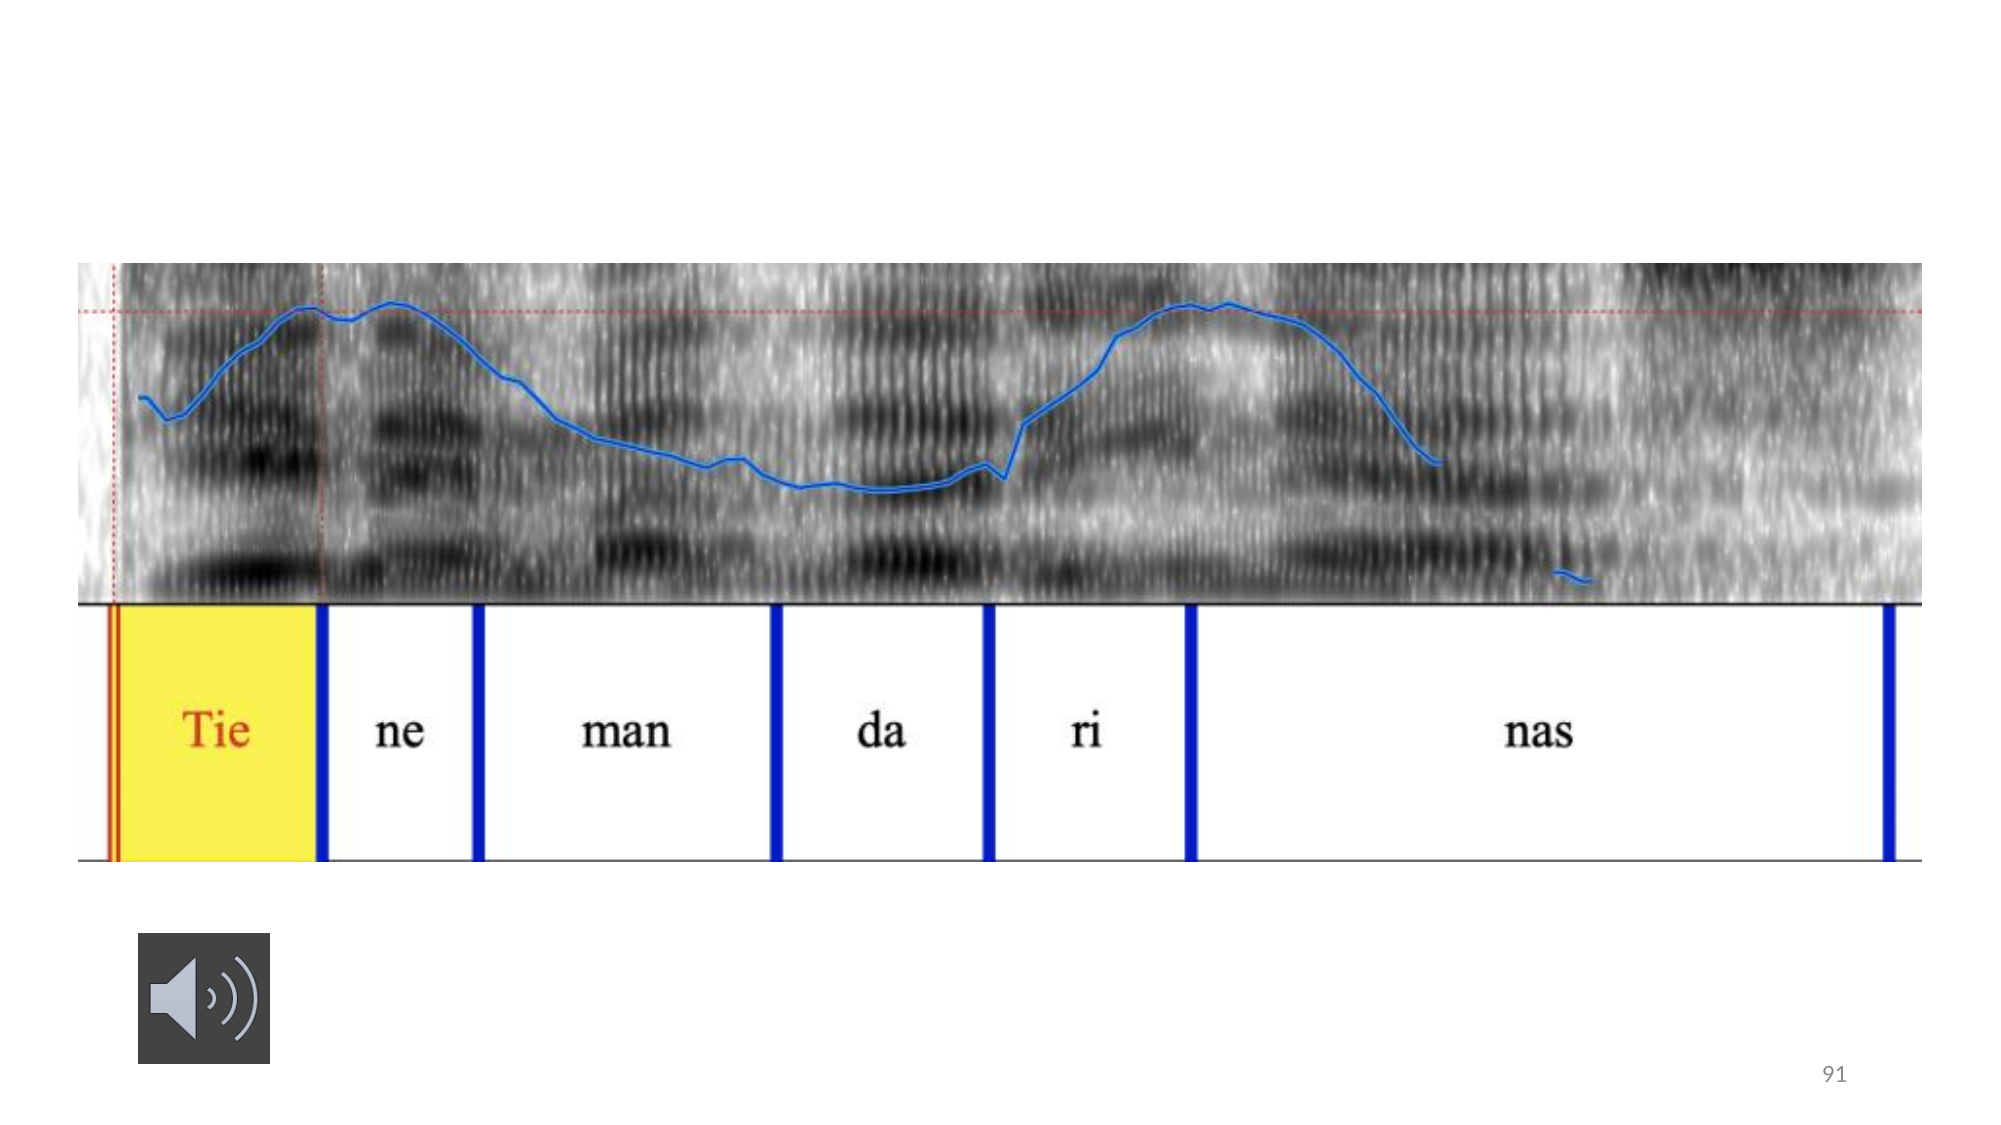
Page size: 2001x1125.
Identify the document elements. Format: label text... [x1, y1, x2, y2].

picture [78, 263, 1922, 862]
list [137, 931, 271, 1066]
slide_number 91 [1412, 1042, 1863, 1103]
